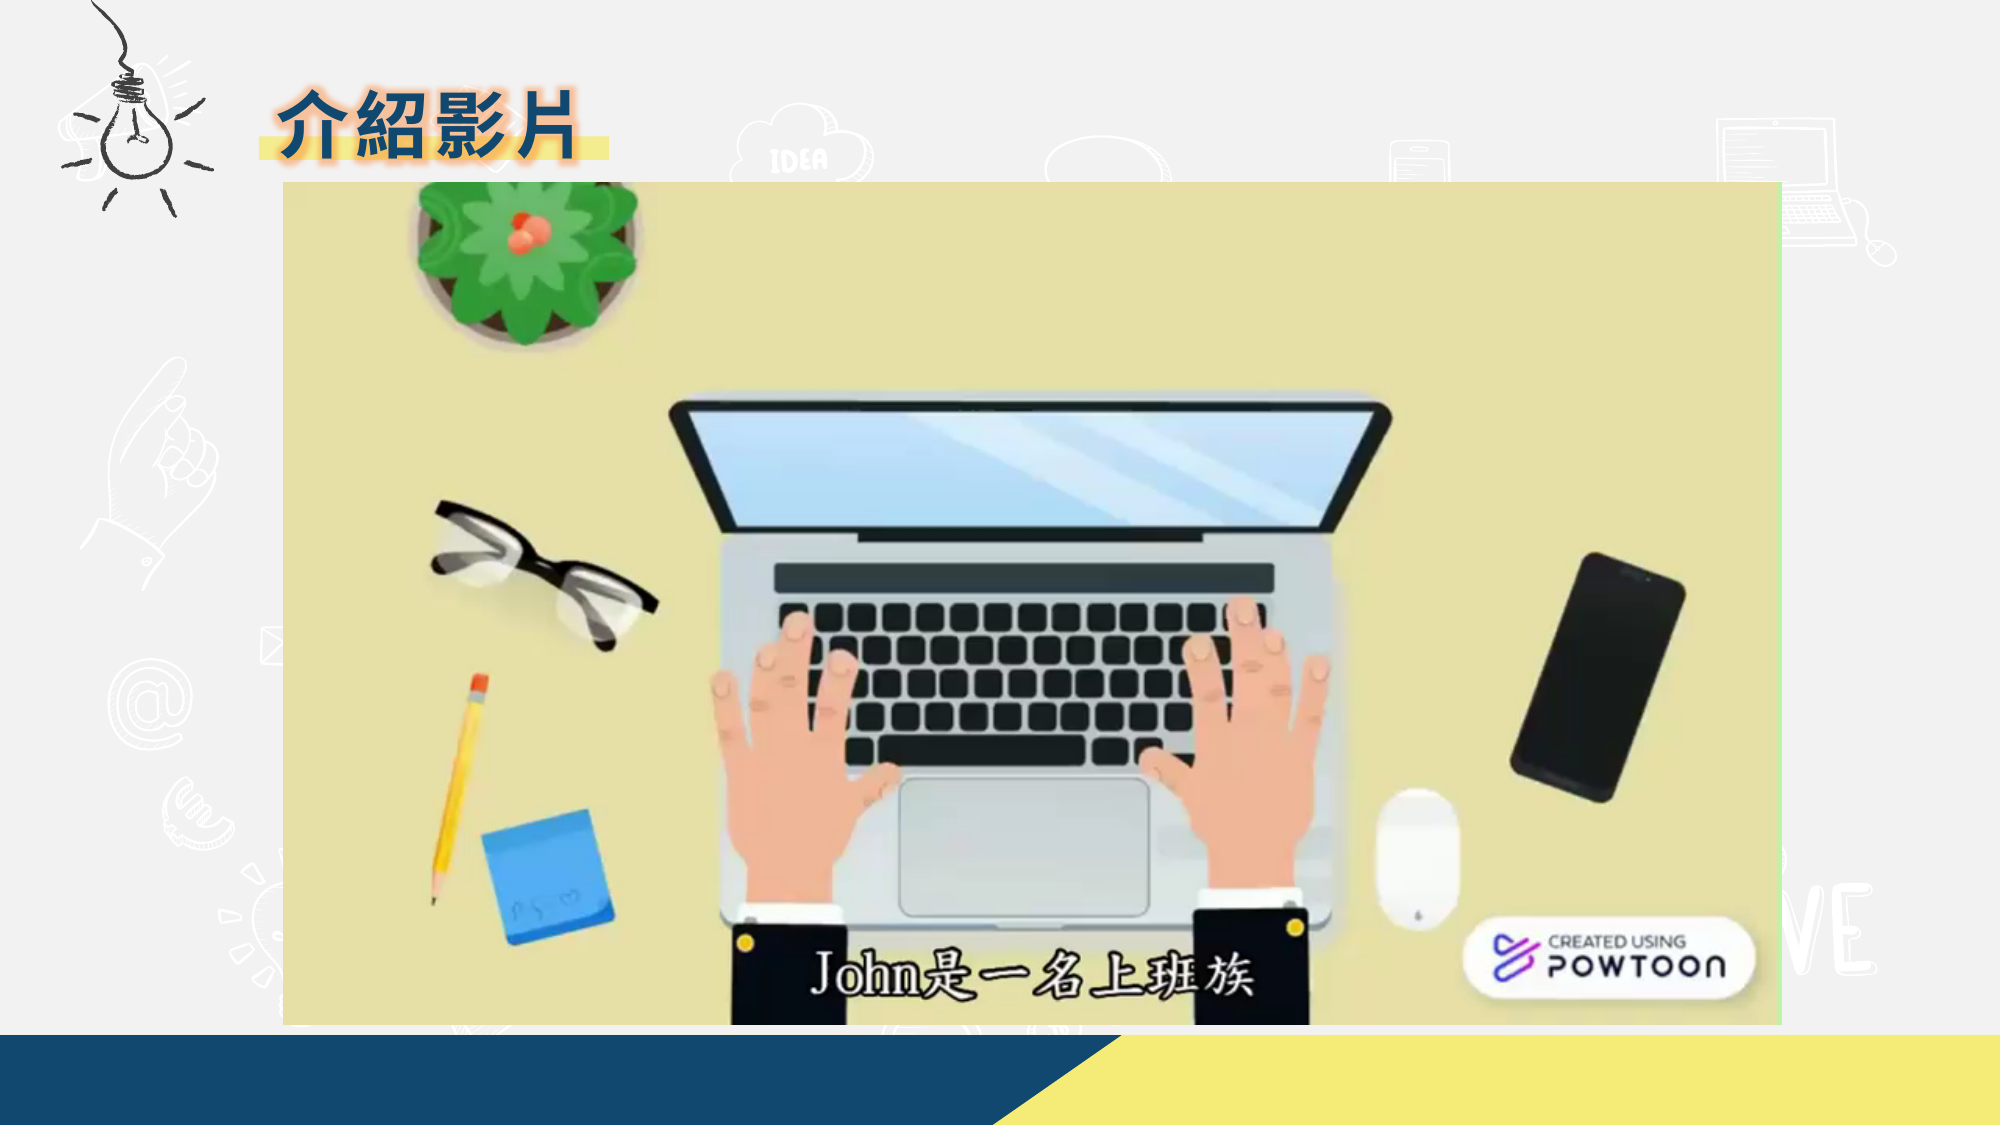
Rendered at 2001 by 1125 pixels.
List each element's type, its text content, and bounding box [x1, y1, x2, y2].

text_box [0, 1034, 2000, 1125]
text_box 介紹影片 [221, 72, 610, 175]
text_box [282, 181, 1783, 1026]
